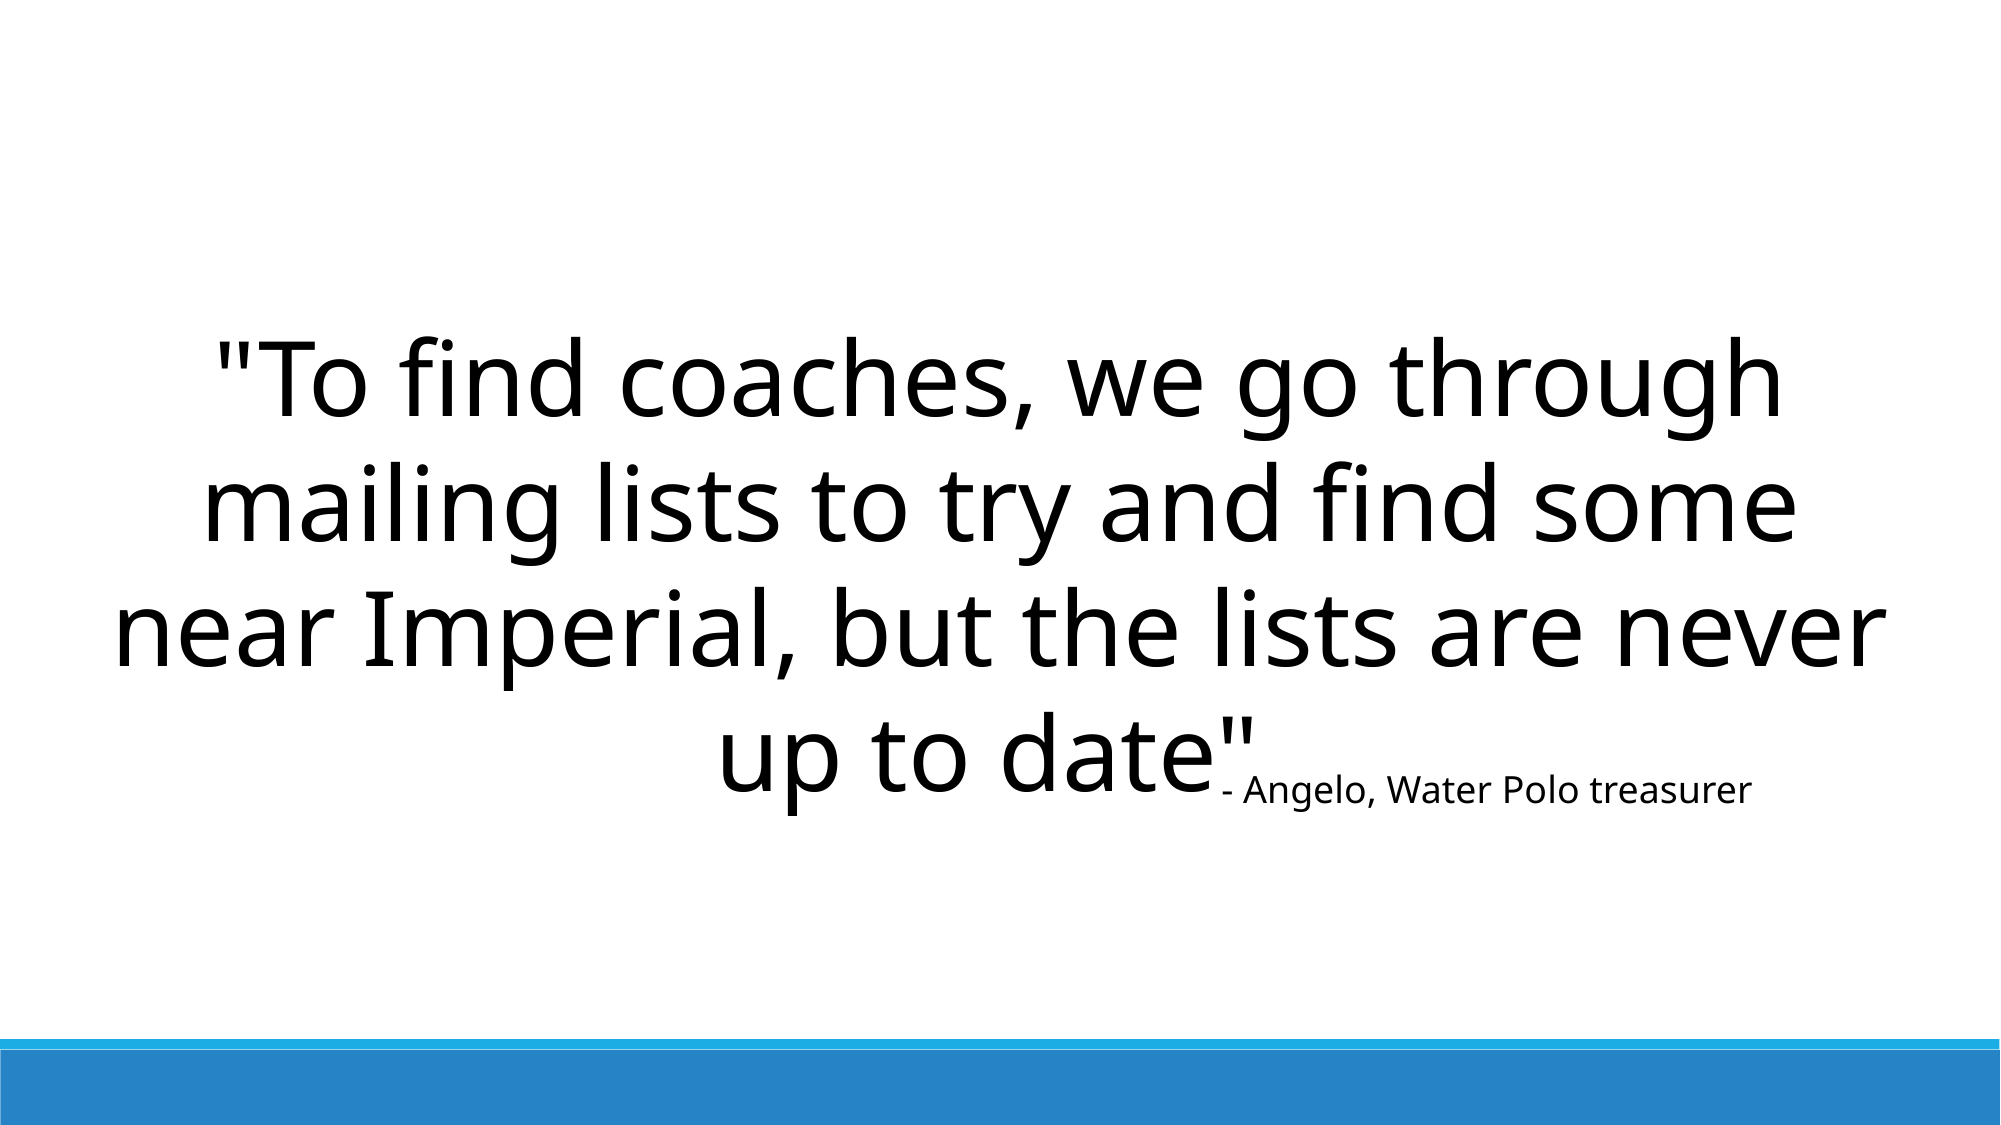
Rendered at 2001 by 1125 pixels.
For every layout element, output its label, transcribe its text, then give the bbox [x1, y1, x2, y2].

text_box "To find coaches, we go through mailing lists to try and find some near Imperial, but the lists are never up to date" [65, 305, 1937, 820]
text_box - Angelo, Water Polo treasurer ​ [1206, 758, 1942, 819]
